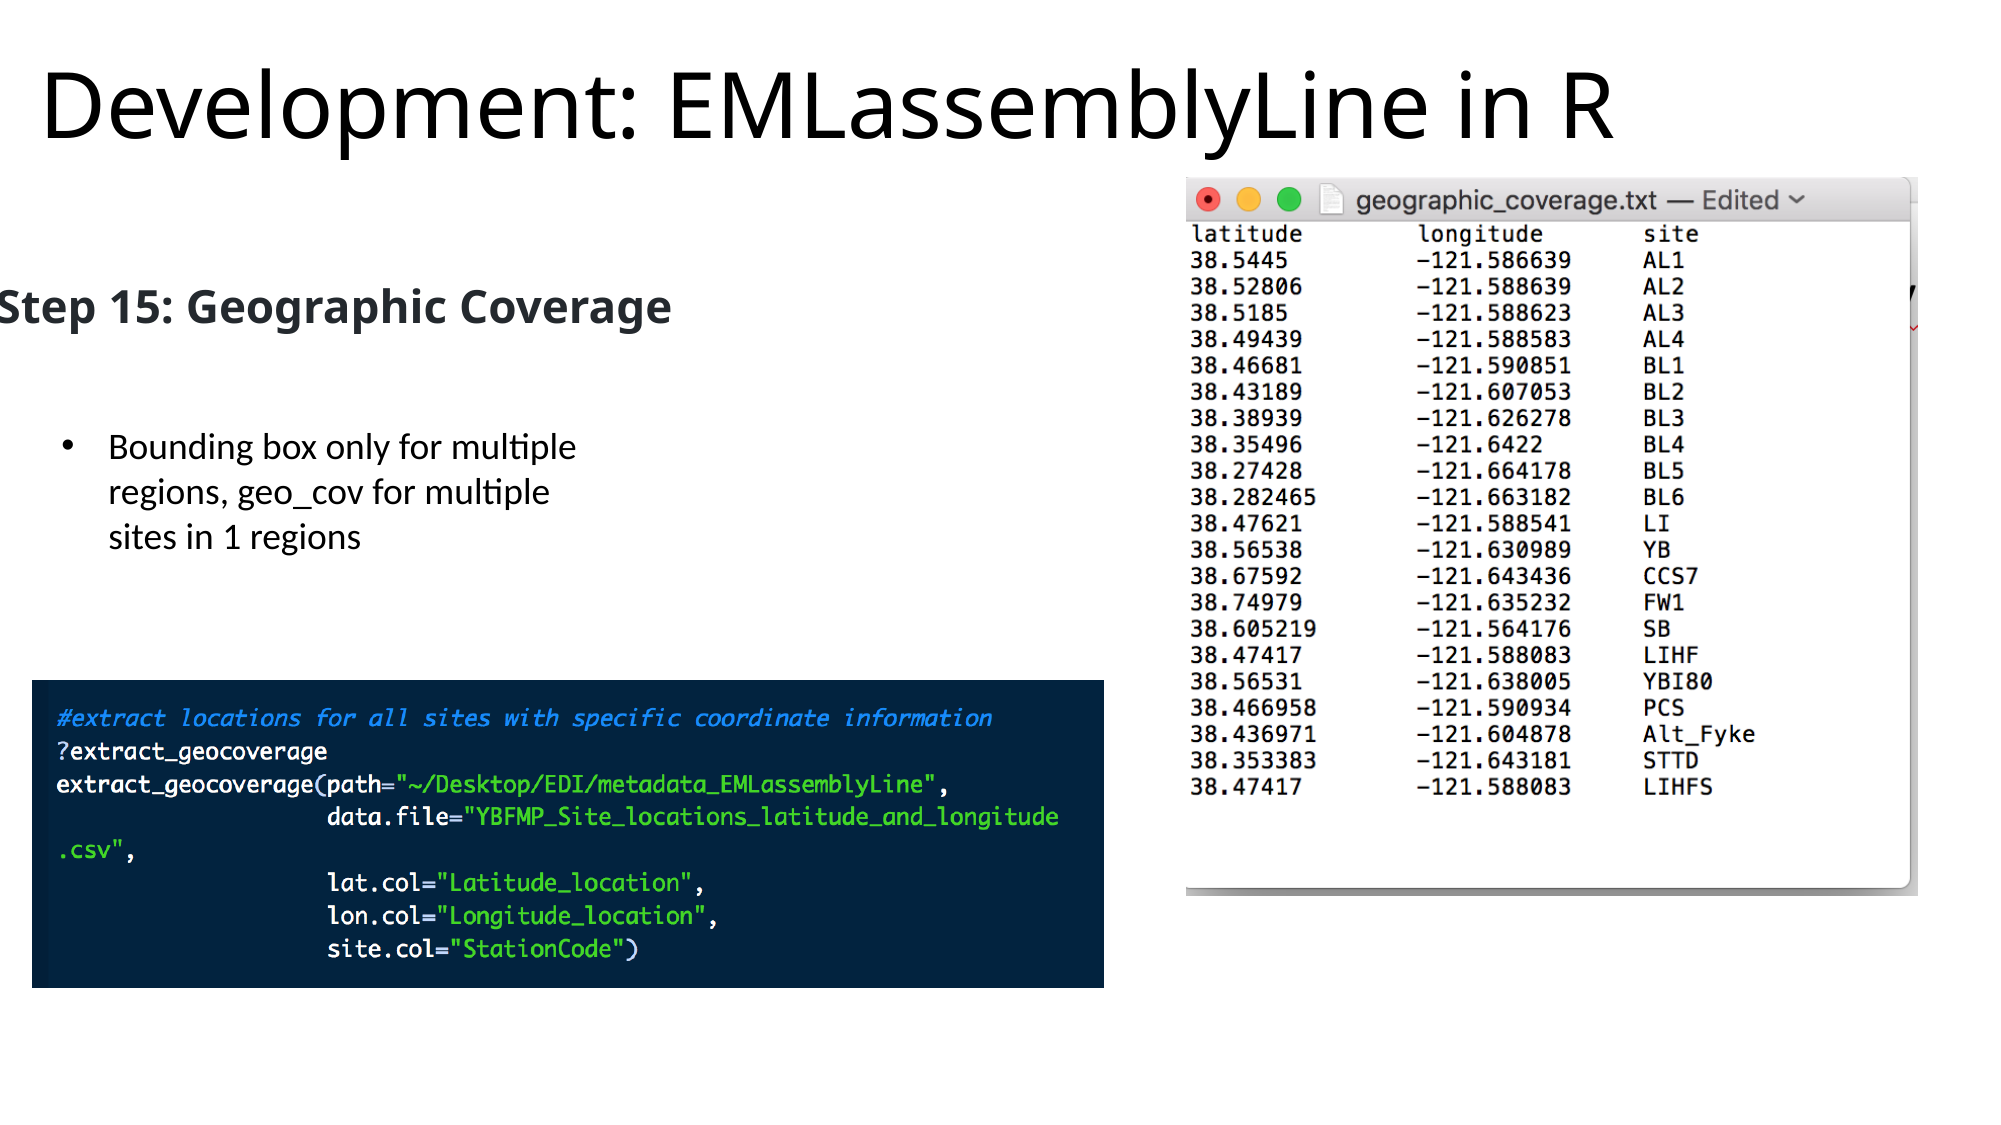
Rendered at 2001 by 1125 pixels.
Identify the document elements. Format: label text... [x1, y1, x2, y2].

title Development: EMLassemblyLine in R [24, 0, 1750, 218]
picture [32, 680, 1104, 988]
picture [1186, 177, 1918, 896]
text_box Step 15: Geographic Coverage [0, 266, 688, 341]
text_box Bounding box only for multiple regions, geo_cov for multiple sites in 1 regions [46, 415, 622, 565]
